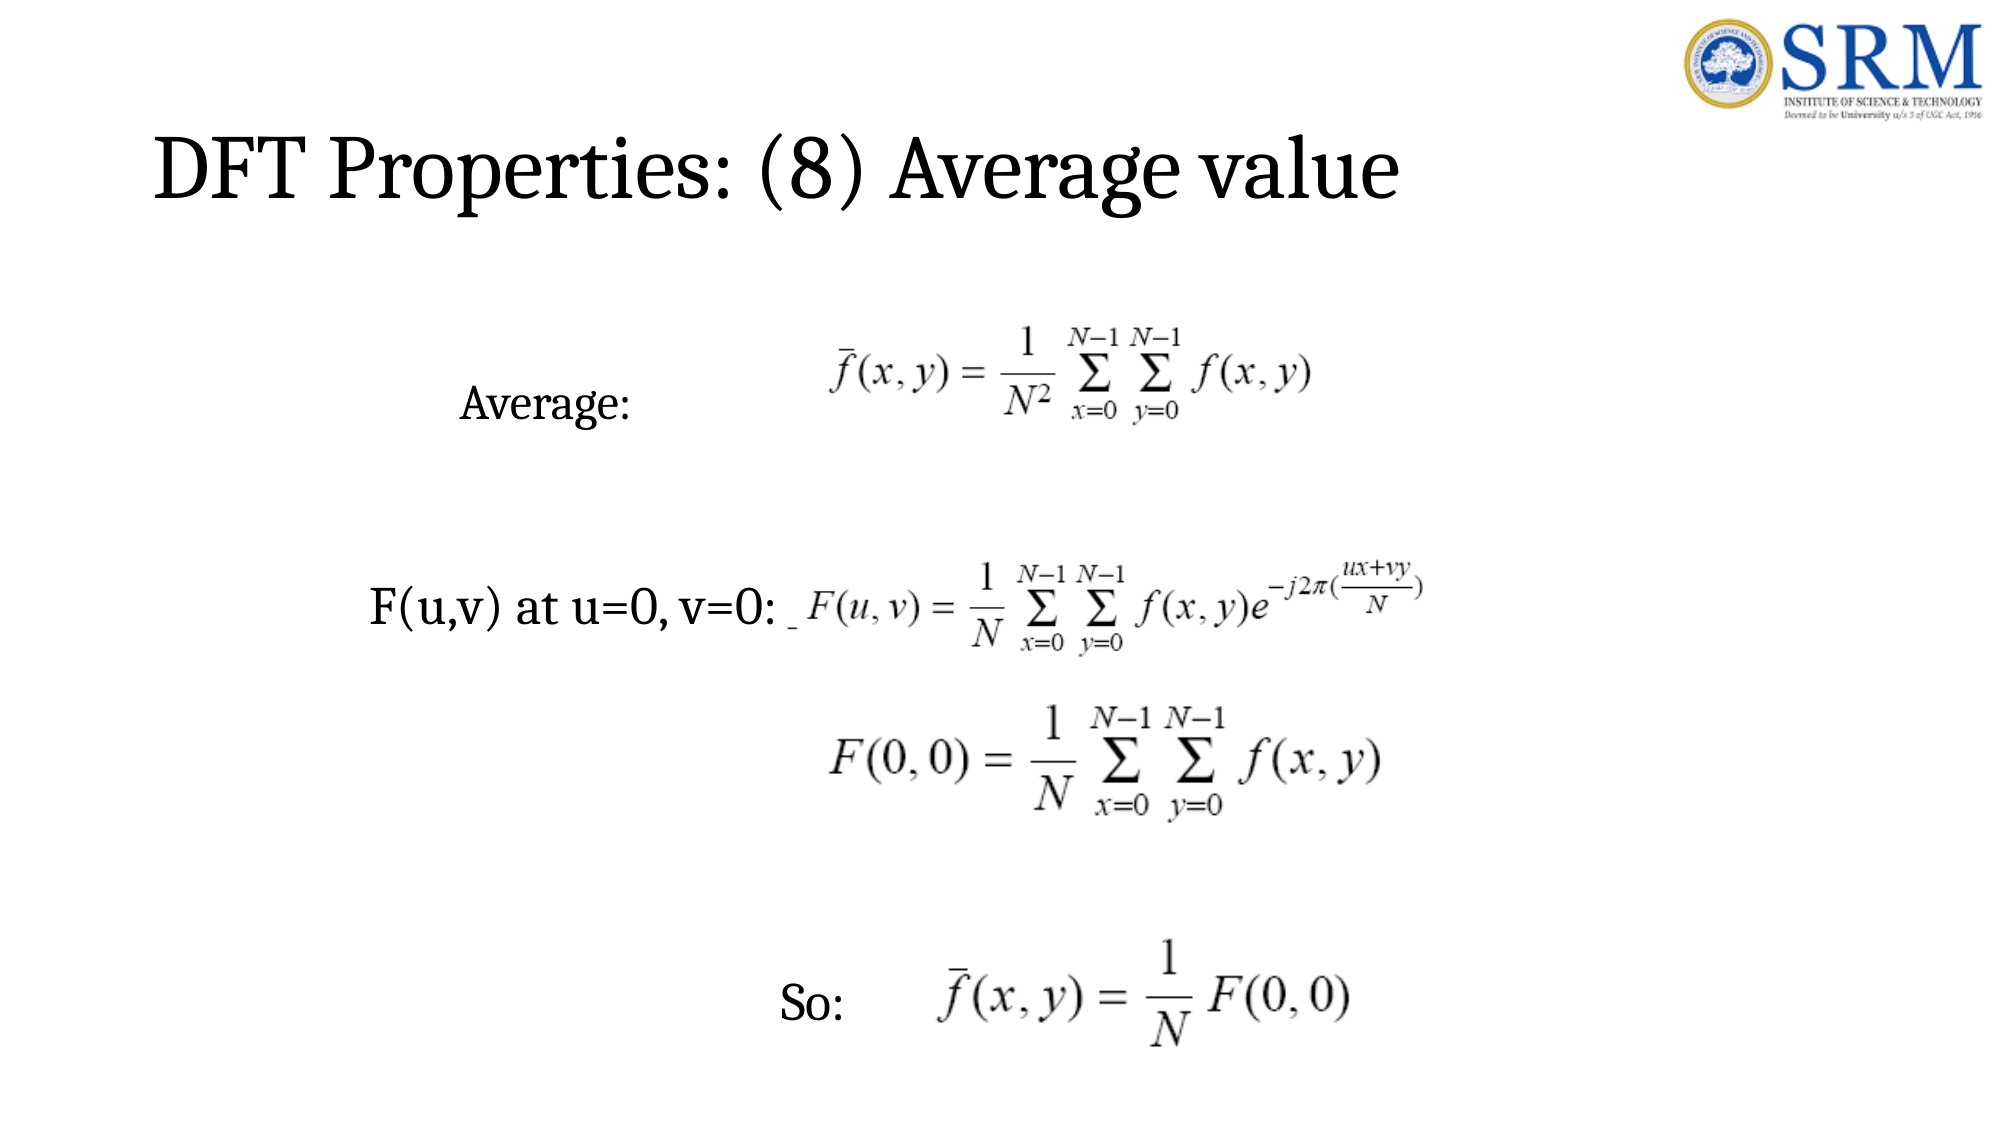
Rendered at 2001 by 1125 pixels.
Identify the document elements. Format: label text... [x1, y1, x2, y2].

text_box F(u,v) at u=0, v=0: [354, 563, 787, 644]
picture [787, 539, 1438, 668]
picture [1670, 3, 2000, 131]
picture [874, 930, 1376, 1069]
text_box So: [766, 959, 861, 1039]
picture [804, 696, 1438, 831]
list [798, 299, 1359, 445]
text_box Average: [444, 362, 648, 438]
title DFT Properties: (8) Average value [137, 59, 1863, 278]
